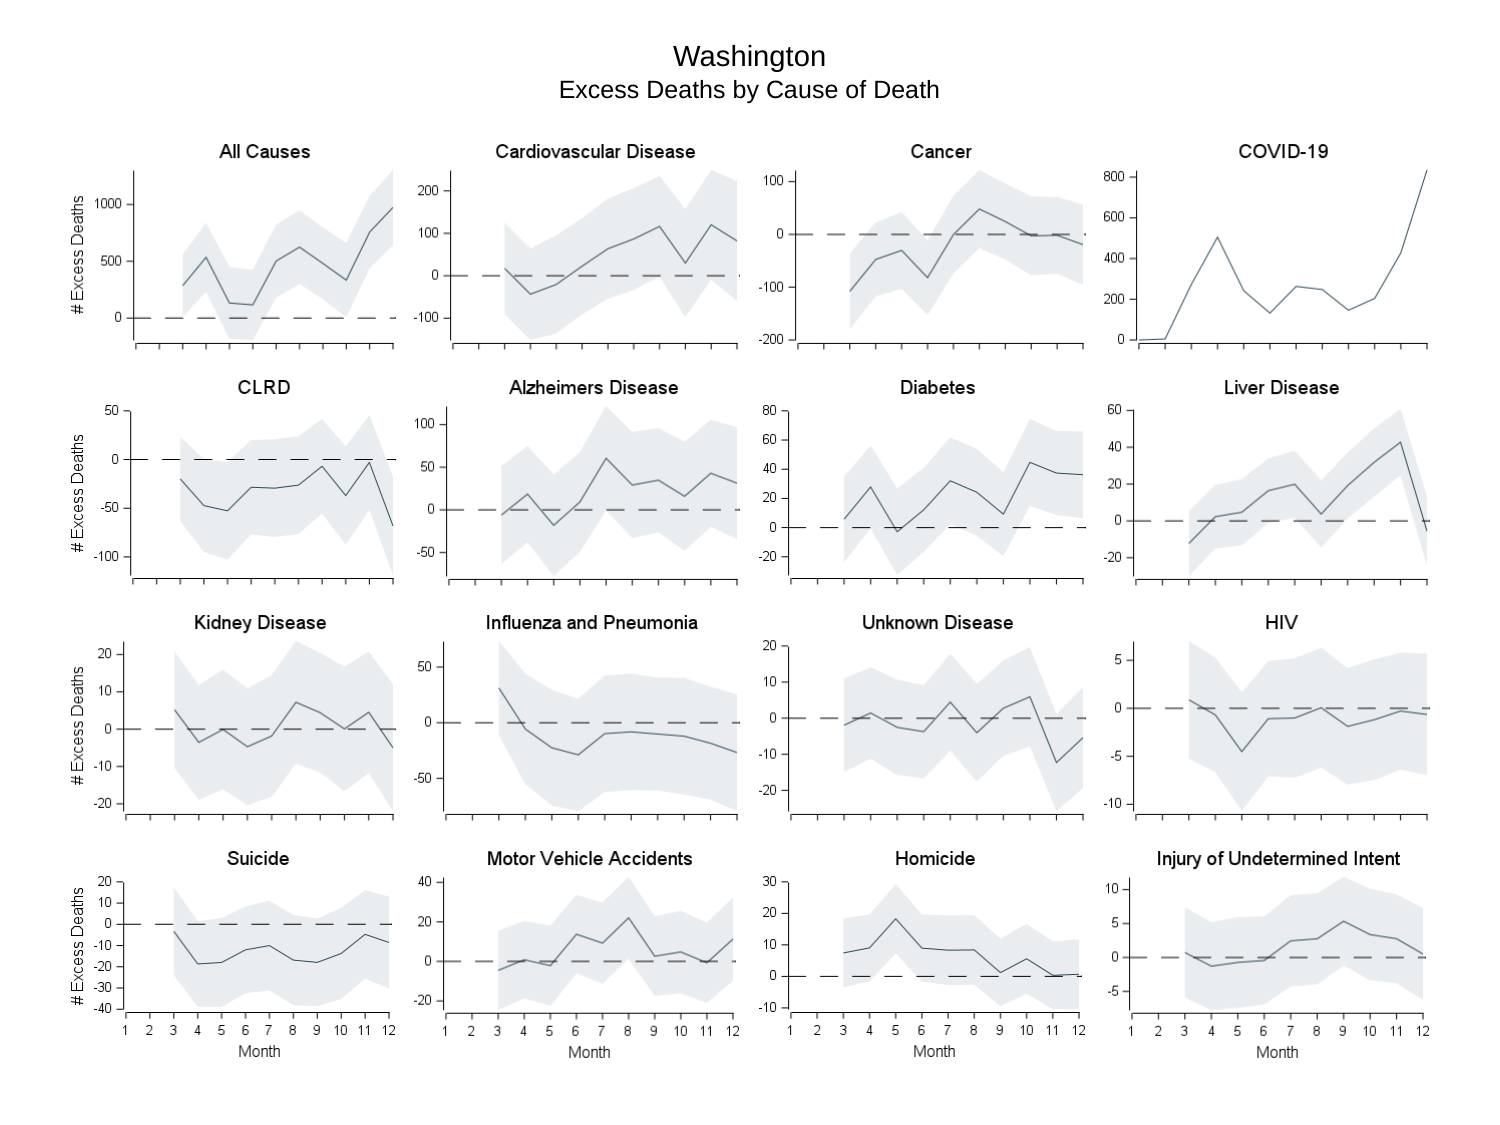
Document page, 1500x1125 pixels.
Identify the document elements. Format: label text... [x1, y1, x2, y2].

picture [63, 842, 402, 1069]
picture [753, 136, 1092, 362]
title Washington [37, 37, 1463, 73]
title Excess Deaths by Cause of Death [37, 73, 1463, 104]
picture [1098, 842, 1437, 1069]
picture [1098, 136, 1437, 363]
picture [1098, 607, 1437, 833]
picture [408, 136, 747, 363]
picture [408, 371, 747, 598]
picture [63, 607, 402, 833]
picture [63, 136, 402, 362]
picture [753, 842, 1092, 1069]
picture [1098, 371, 1437, 598]
picture [408, 842, 747, 1069]
picture [753, 372, 1092, 598]
picture [753, 607, 1092, 833]
picture [408, 607, 747, 833]
picture [63, 372, 402, 598]
